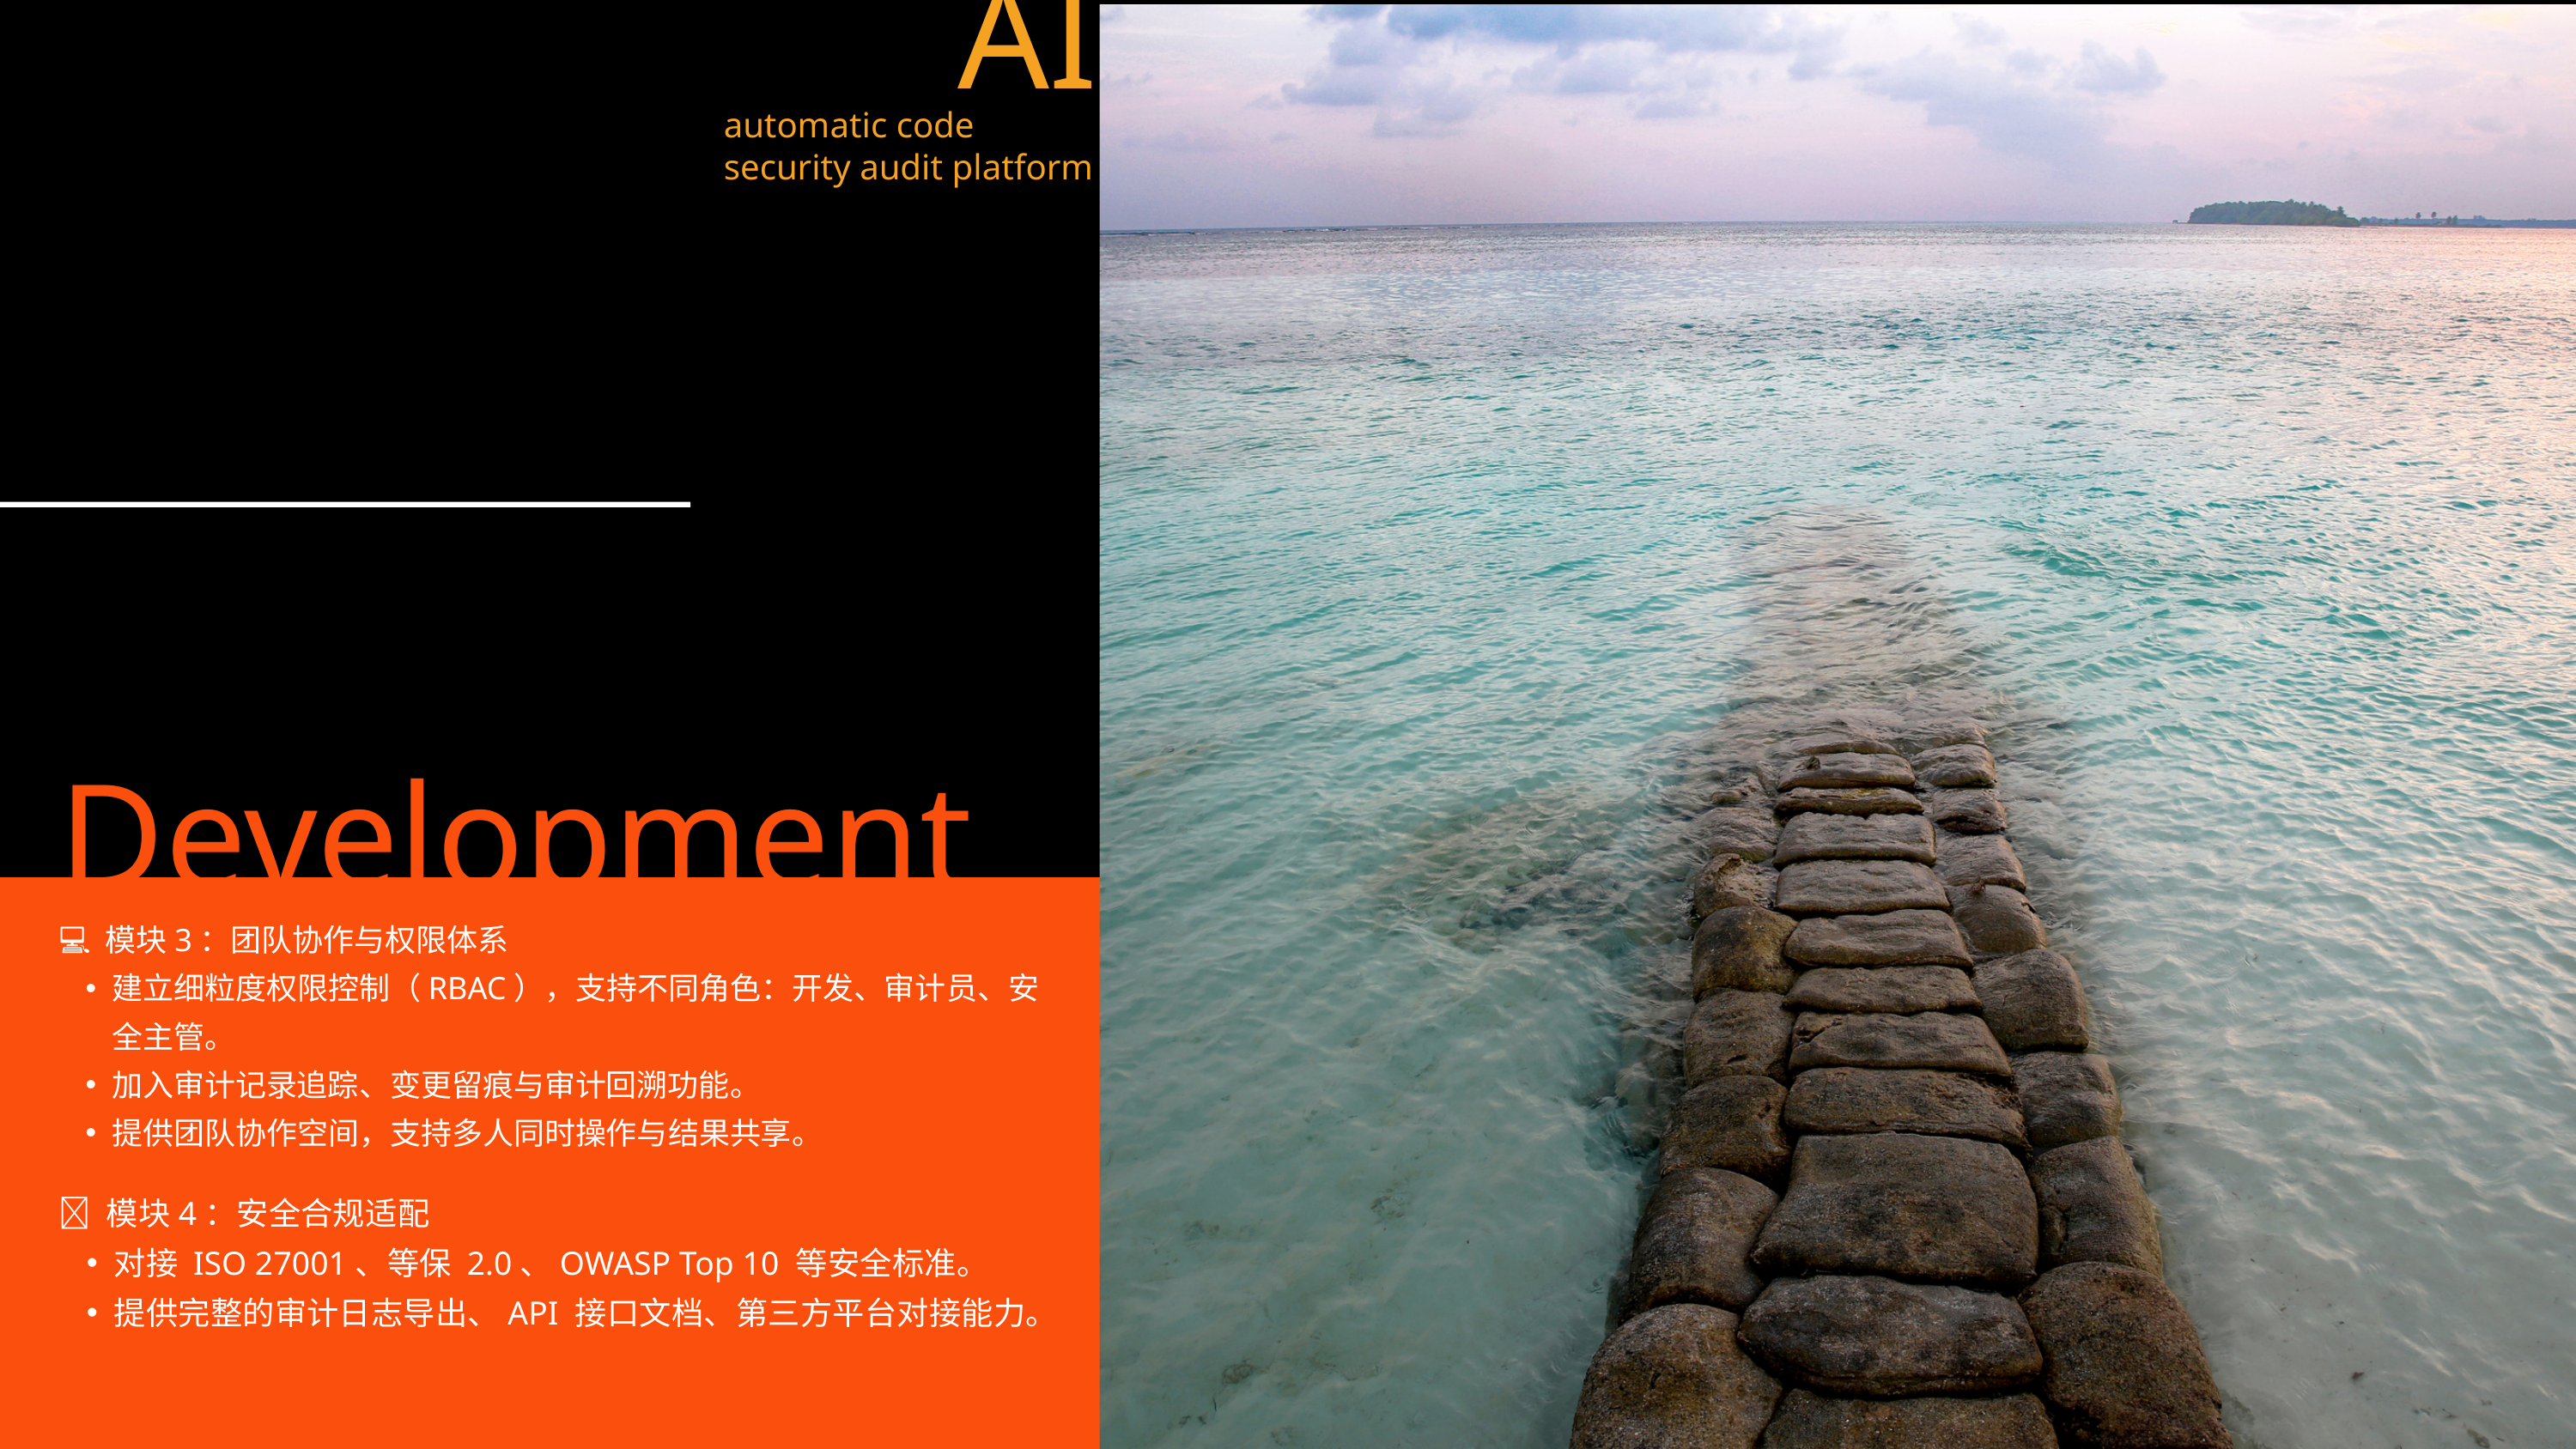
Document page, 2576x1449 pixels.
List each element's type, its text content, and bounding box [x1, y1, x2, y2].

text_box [0, 876, 2576, 1449]
text_box [1099, 4, 2576, 875]
text_box Development [59, 743, 1024, 875]
text_box AI [957, 0, 1242, 118]
text_box automatic code security audit platform [724, 103, 1100, 187]
